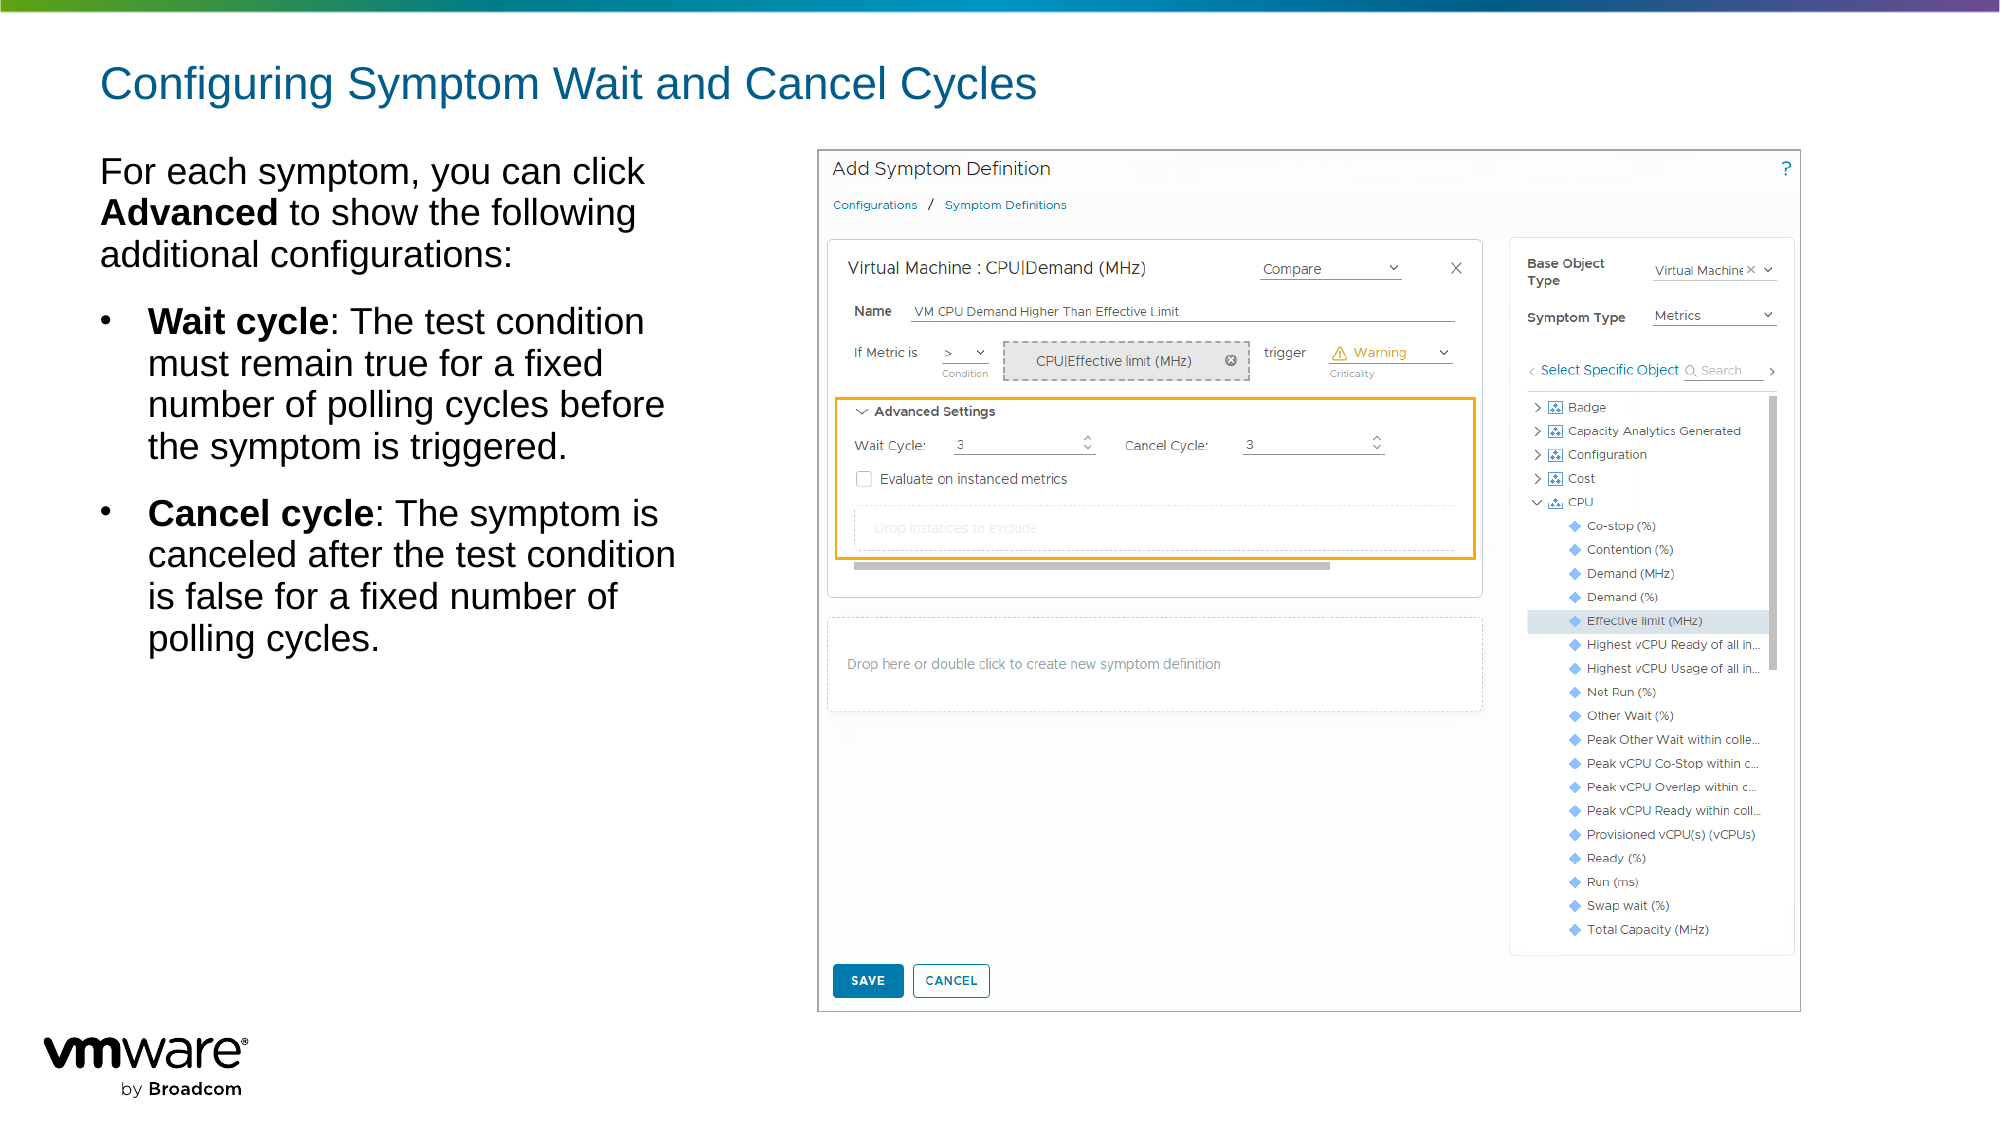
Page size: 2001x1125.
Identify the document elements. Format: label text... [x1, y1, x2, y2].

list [816, 149, 1802, 1012]
picture [0, 0, 2000, 30]
list For each symptom, you can click Advanced to show the following additional configurations: Wait cycle: The test condition must remain true for a fixed number of polling cycles before the symptom is triggered. Cancel cycle: The symptom is canceled after the test condition is false for a fixed number of polling cycles. [99, 149, 690, 1012]
title Configuring Symptom Wait and Cancel Cycles [99, 54, 1900, 113]
